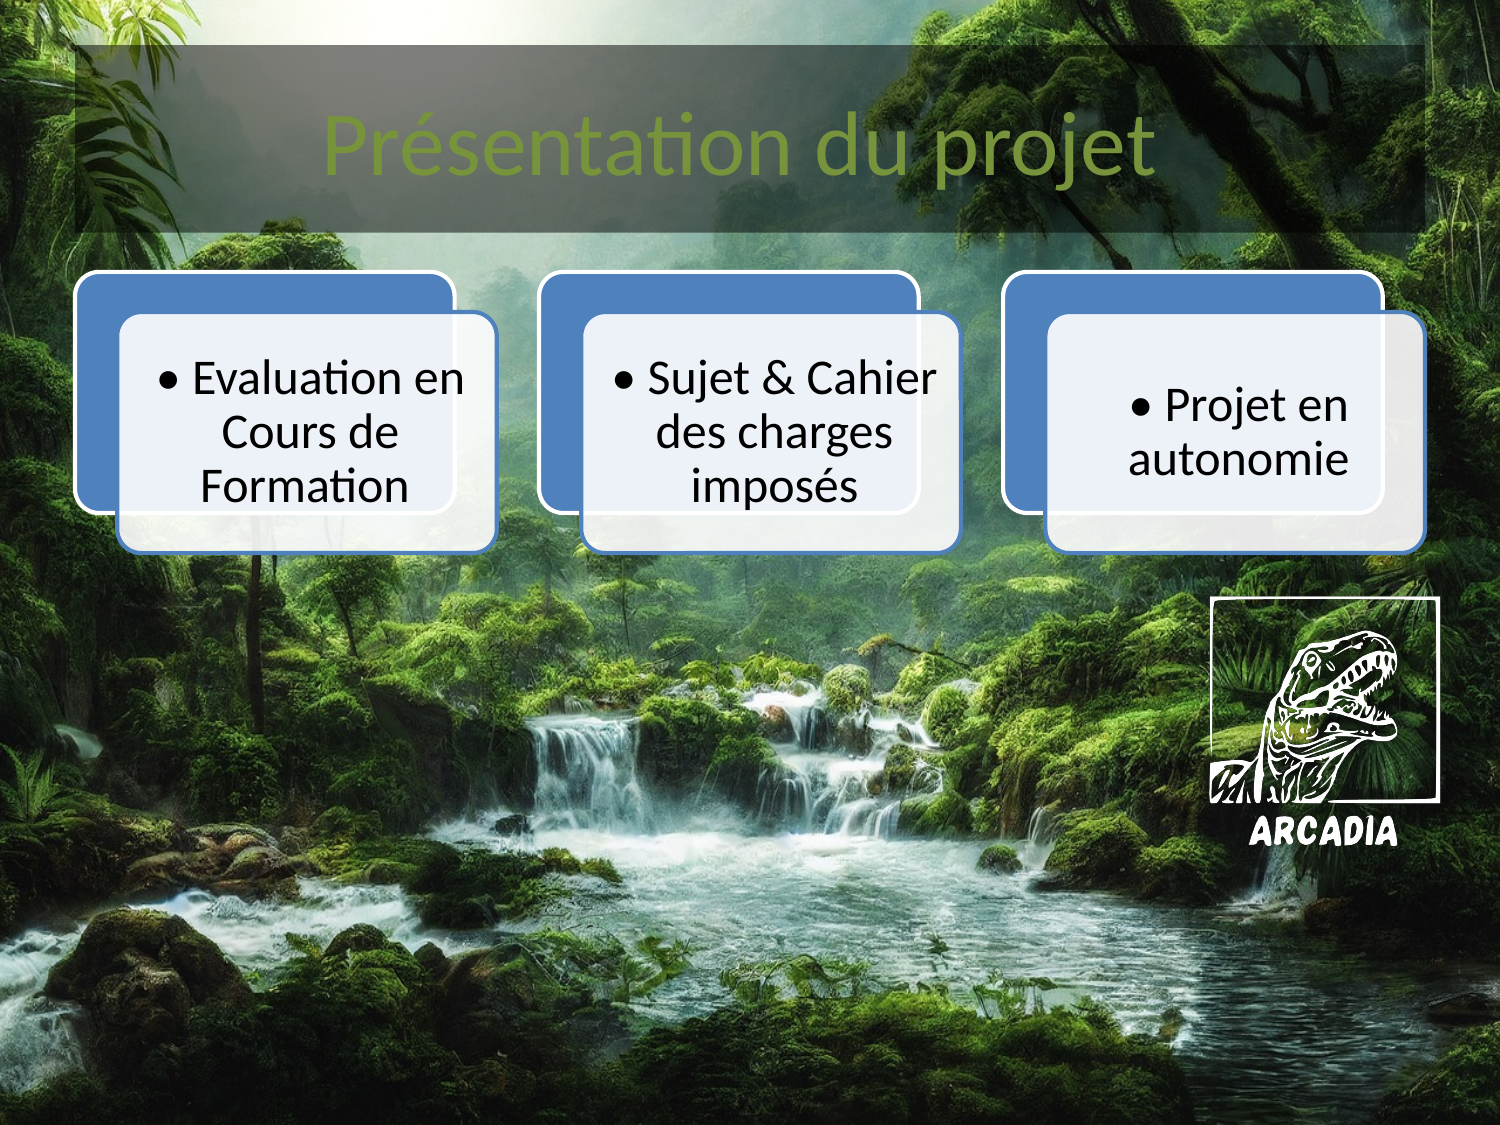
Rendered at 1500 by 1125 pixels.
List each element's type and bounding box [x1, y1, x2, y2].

list [74, 262, 1426, 563]
picture [0, 0, 1500, 1125]
